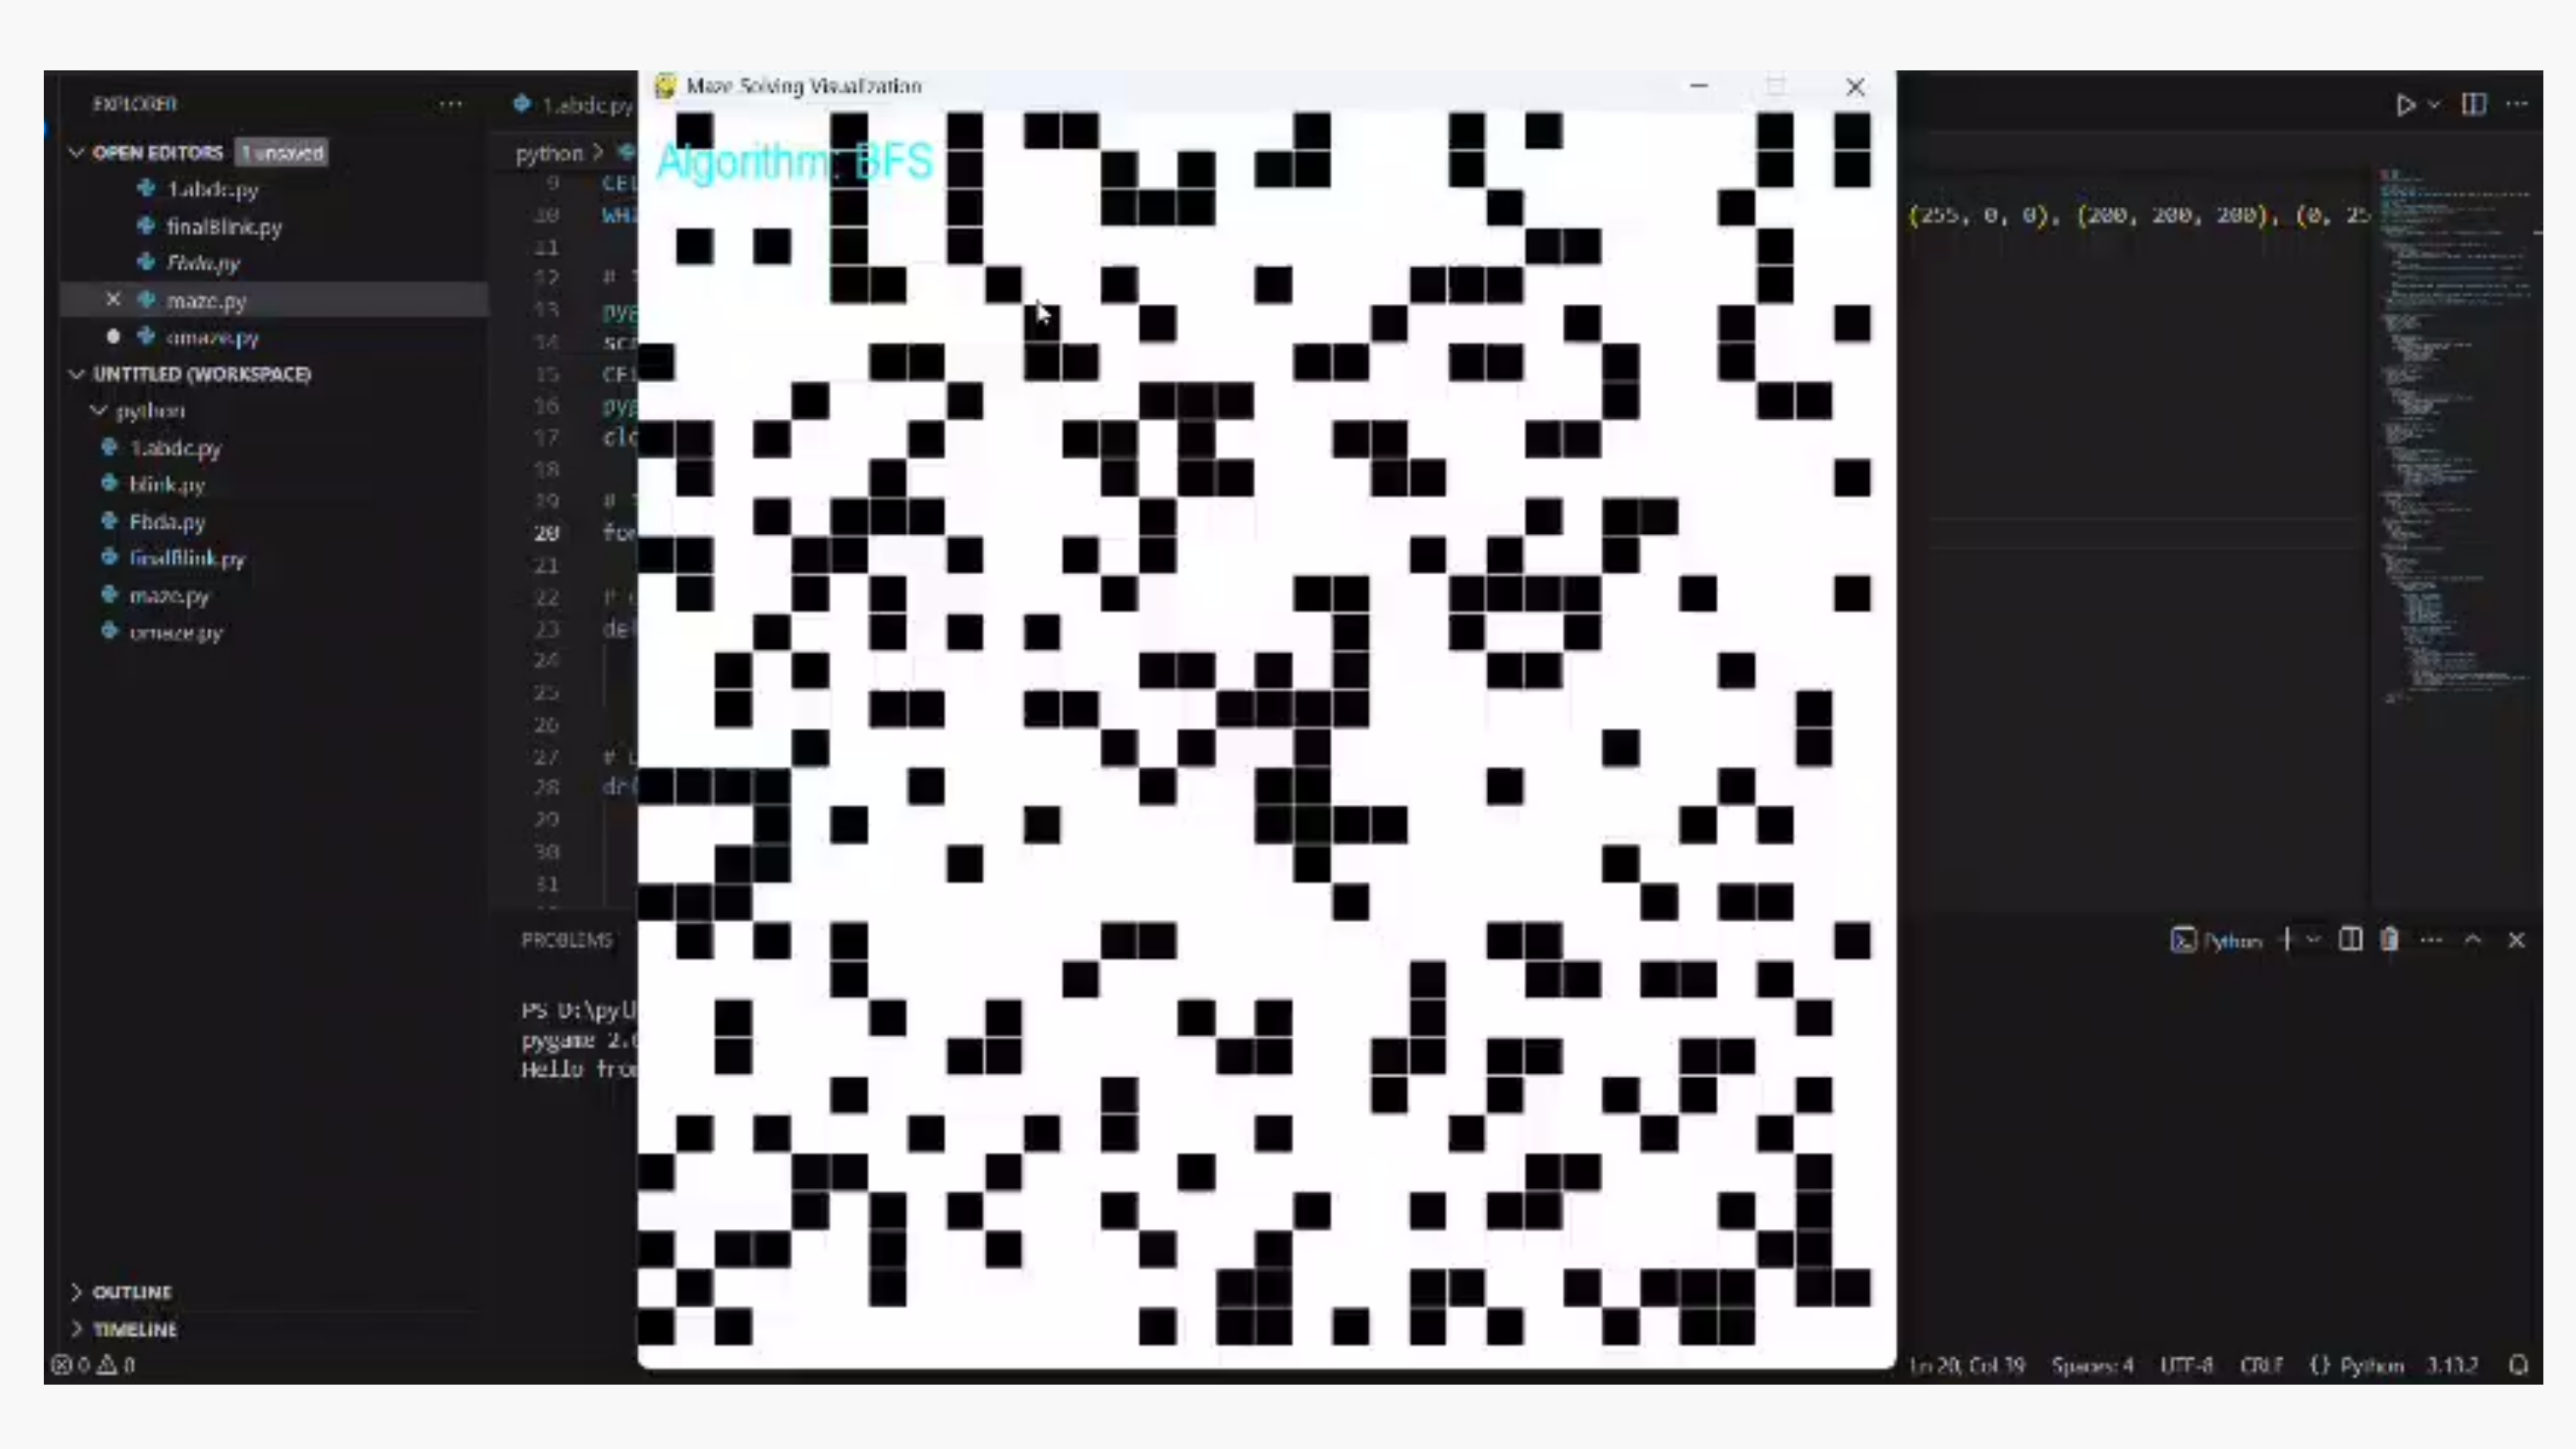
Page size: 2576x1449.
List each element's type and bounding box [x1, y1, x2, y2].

text_box [43, 69, 2544, 1385]
